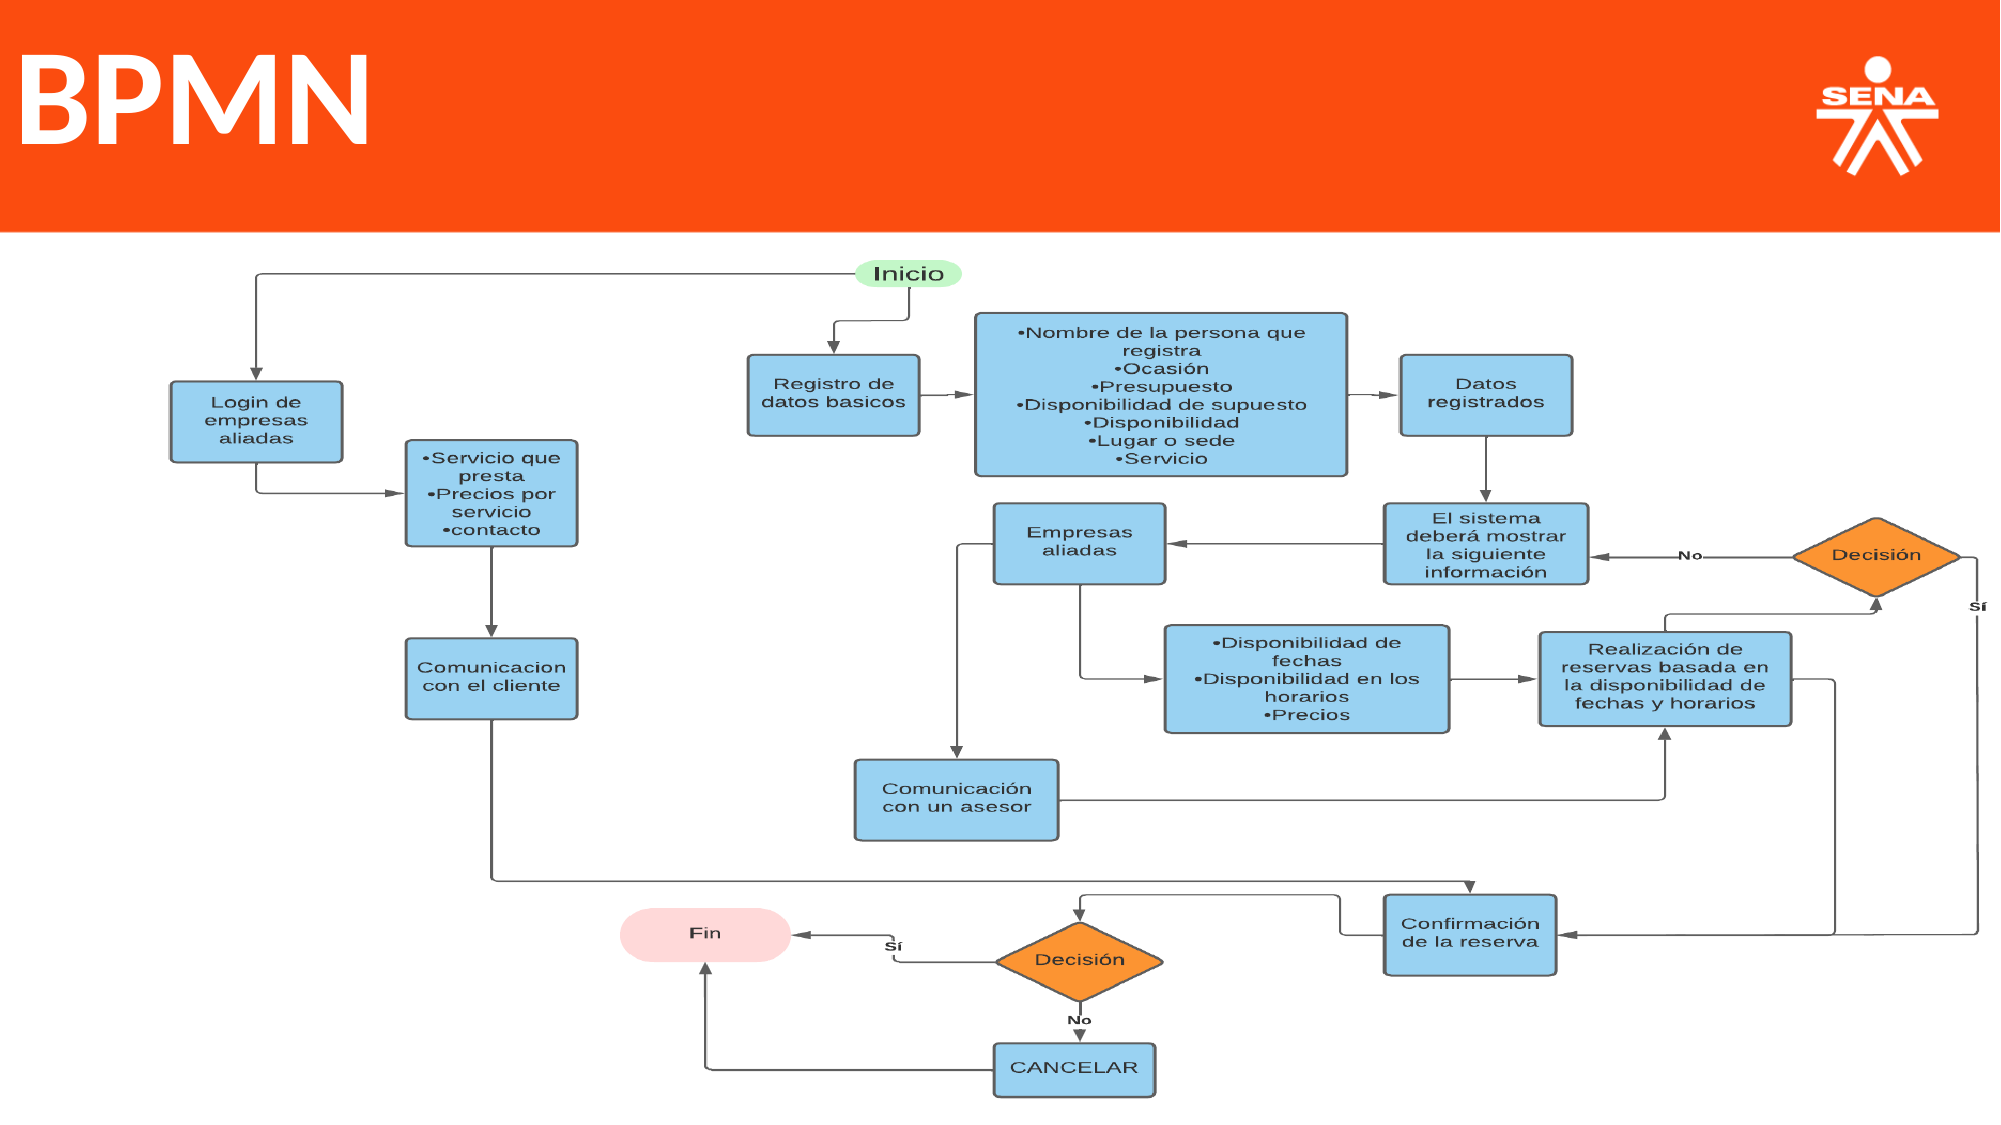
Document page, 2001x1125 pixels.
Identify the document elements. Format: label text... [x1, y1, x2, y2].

picture [0, 0, 2000, 1125]
text_box BPMN [0, 0, 1040, 180]
